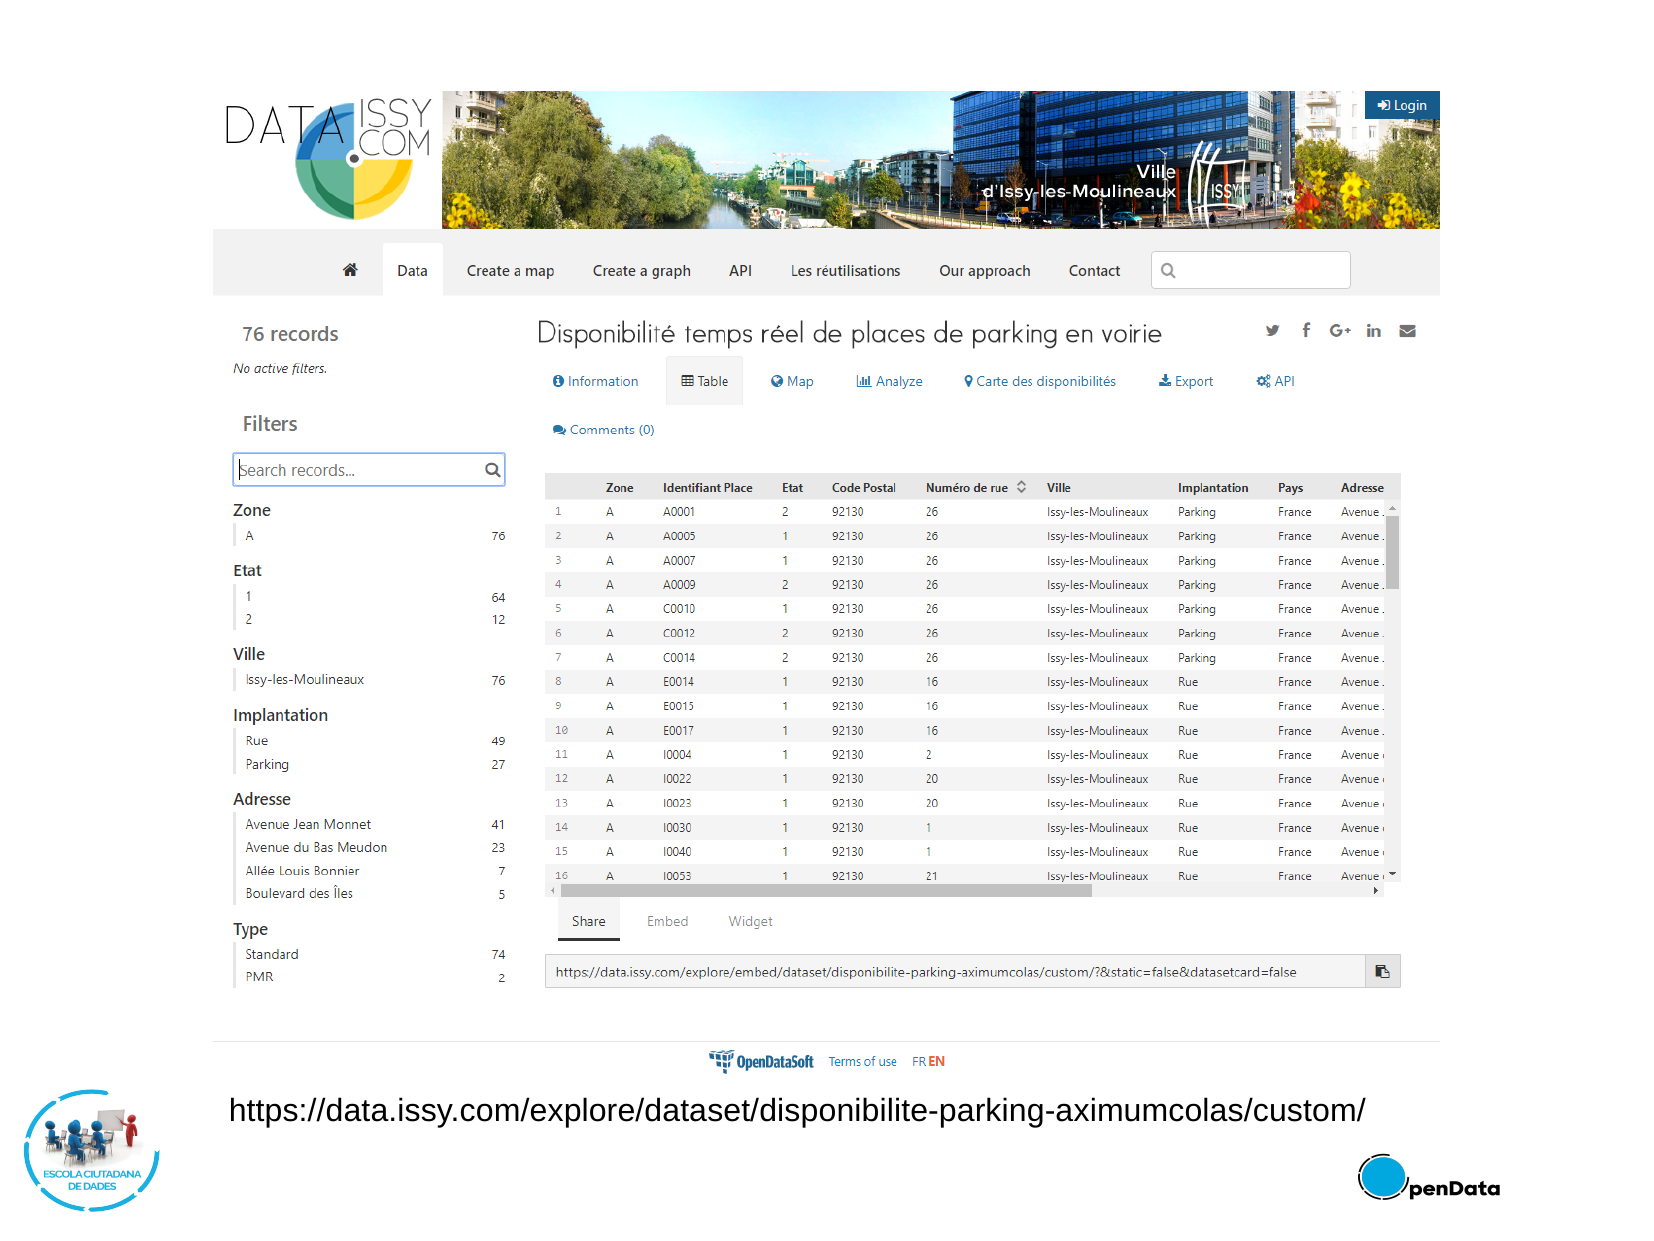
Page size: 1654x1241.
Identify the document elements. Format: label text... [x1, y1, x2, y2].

picture [0, 1067, 183, 1233]
picture [213, 91, 1441, 1080]
text_box https://data.issy.com/explore/dataset/disponibilite-parking-aximumcolas/custom/ [213, 1081, 1582, 1136]
picture [1354, 1150, 1511, 1207]
